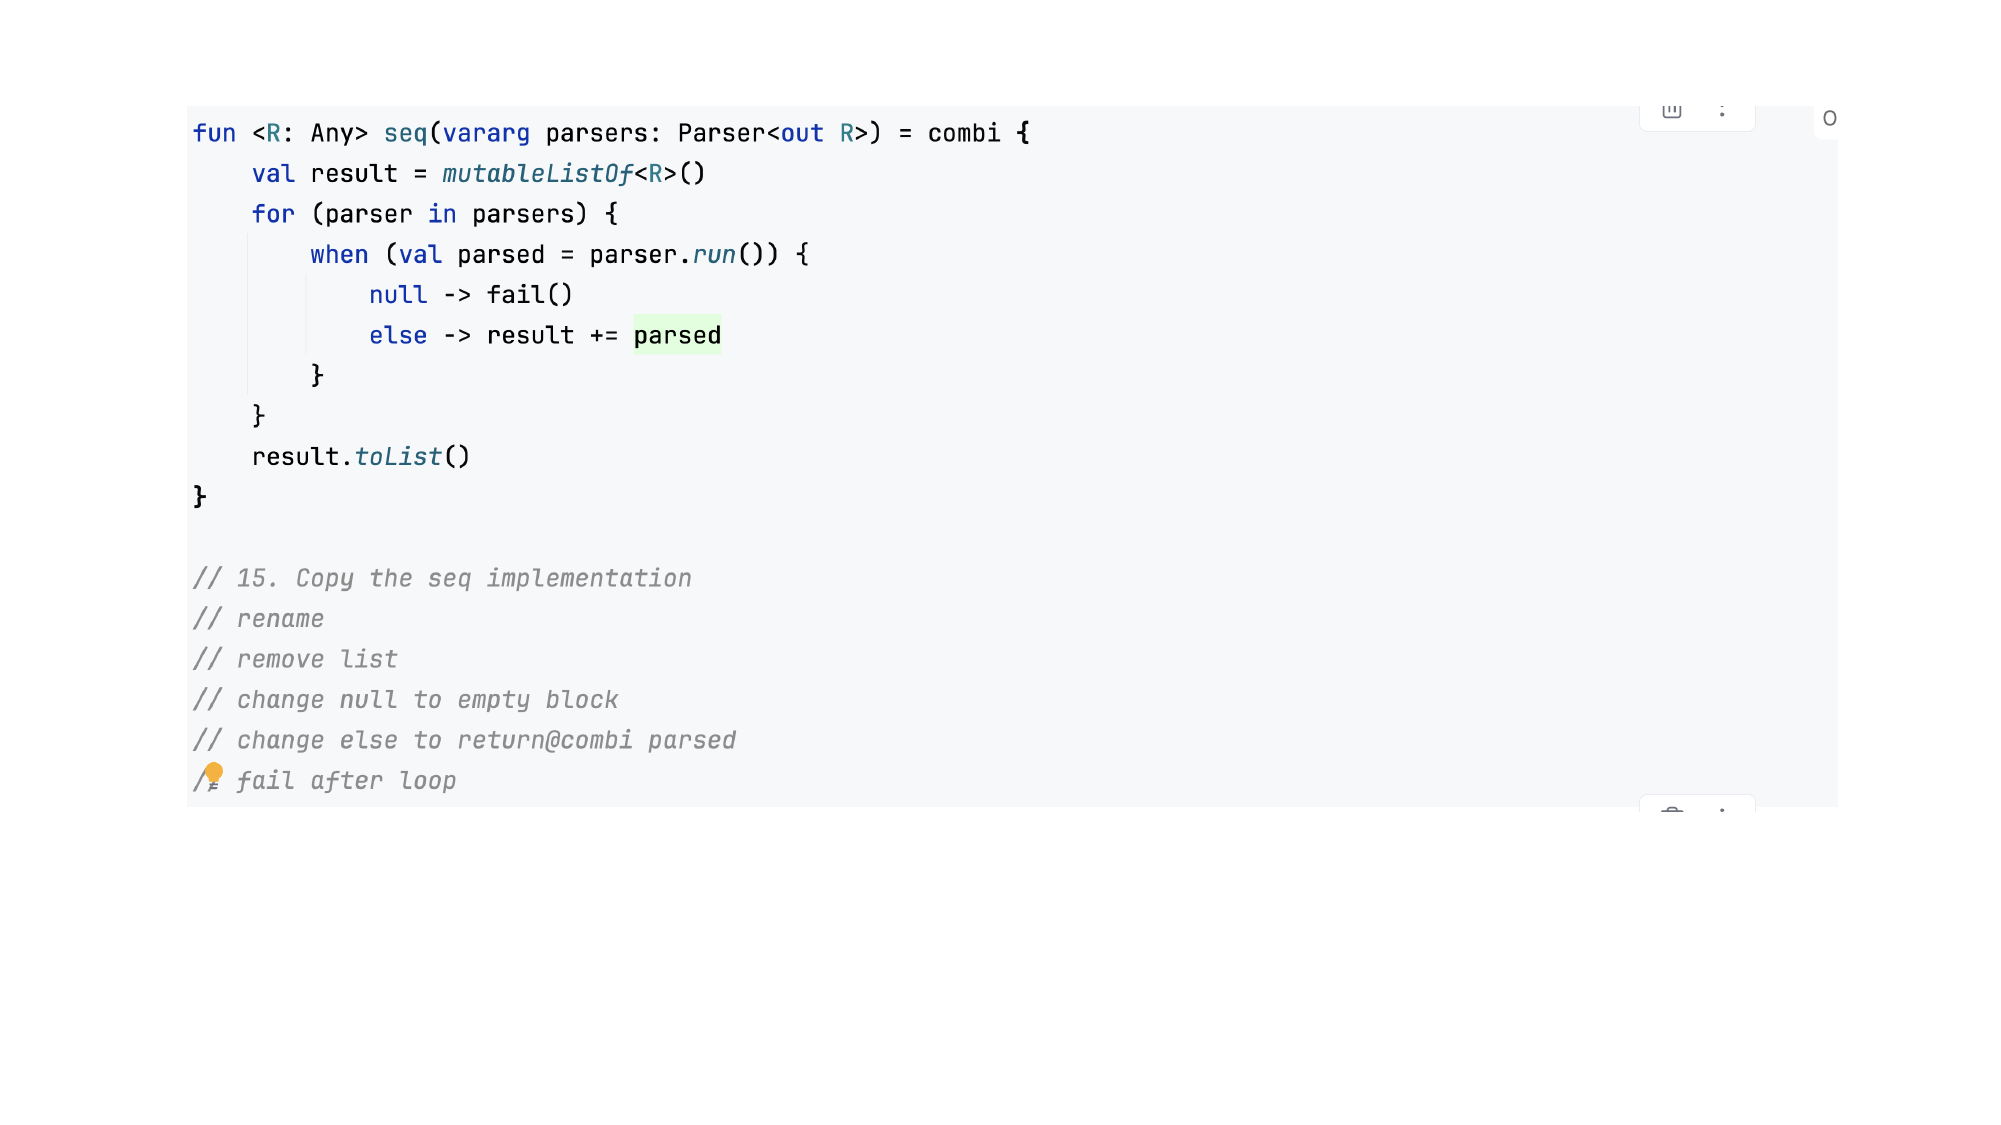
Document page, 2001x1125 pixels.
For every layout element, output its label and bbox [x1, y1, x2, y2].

picture [186, 105, 1838, 813]
